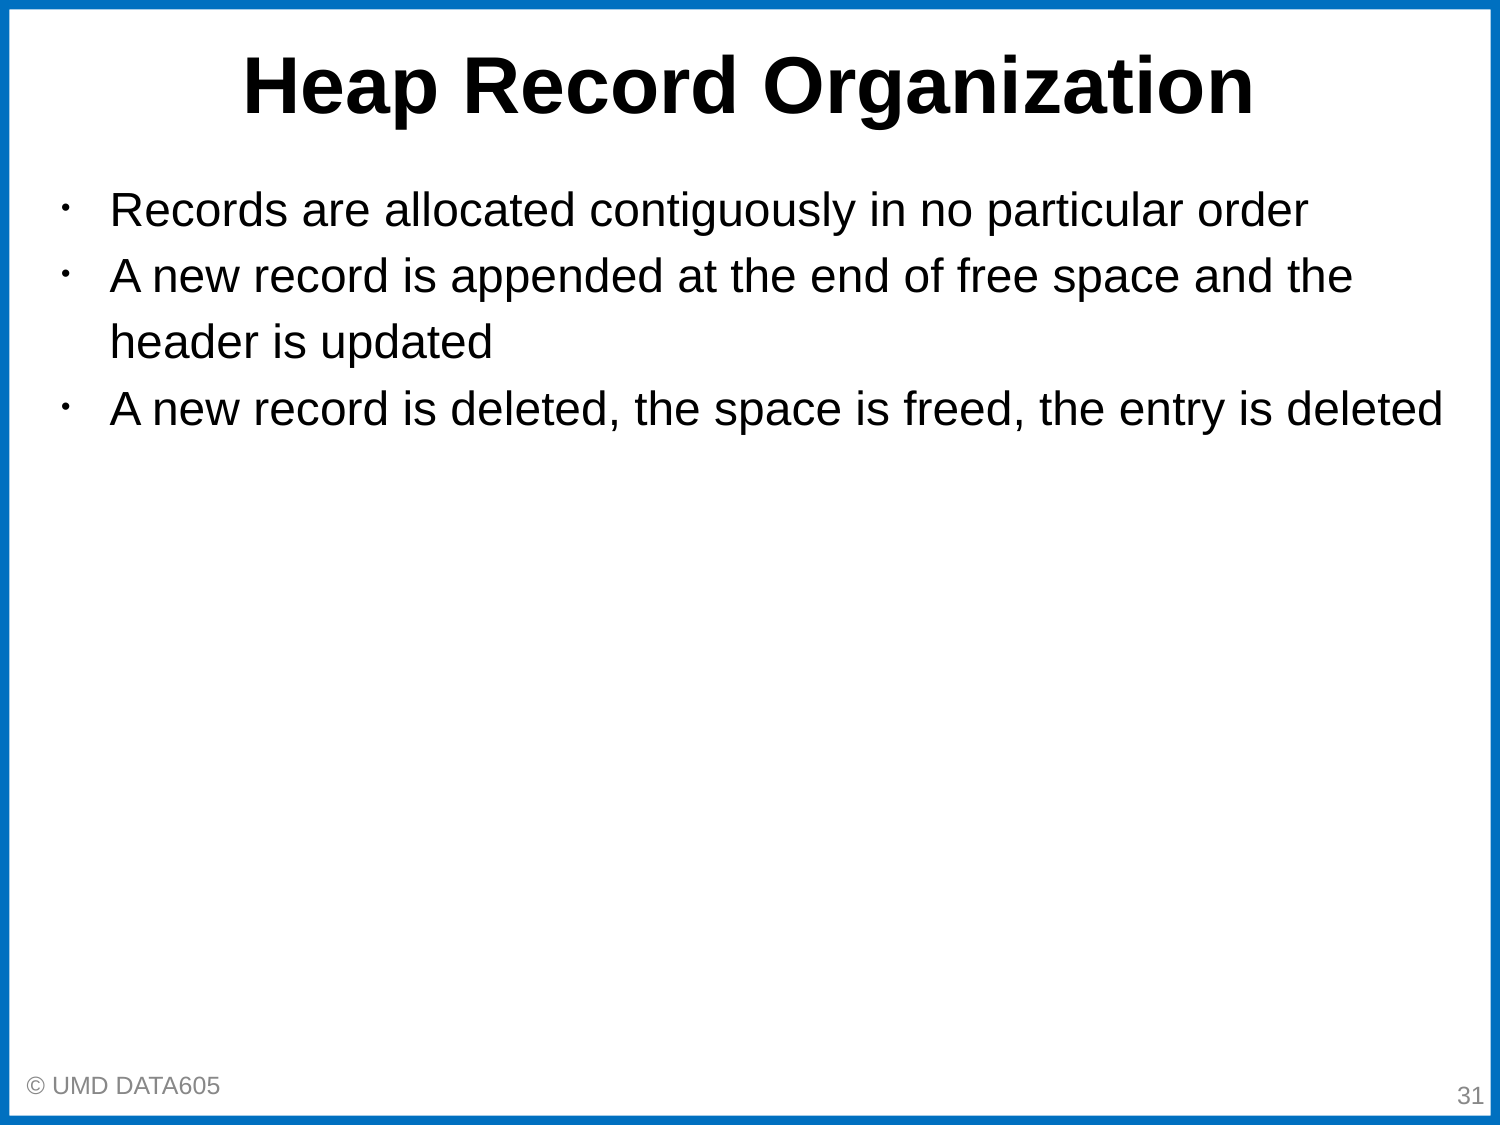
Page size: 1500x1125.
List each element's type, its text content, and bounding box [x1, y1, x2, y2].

title Heap Record Organization [24, 24, 1475, 138]
list Records are allocated contiguously in no particular order A new record is appended at the end of free space and the header is updated A new record is deleted, the space is freed, the entry is deleted [24, 162, 1475, 507]
slide_number ‹#› [1149, 1065, 1500, 1125]
